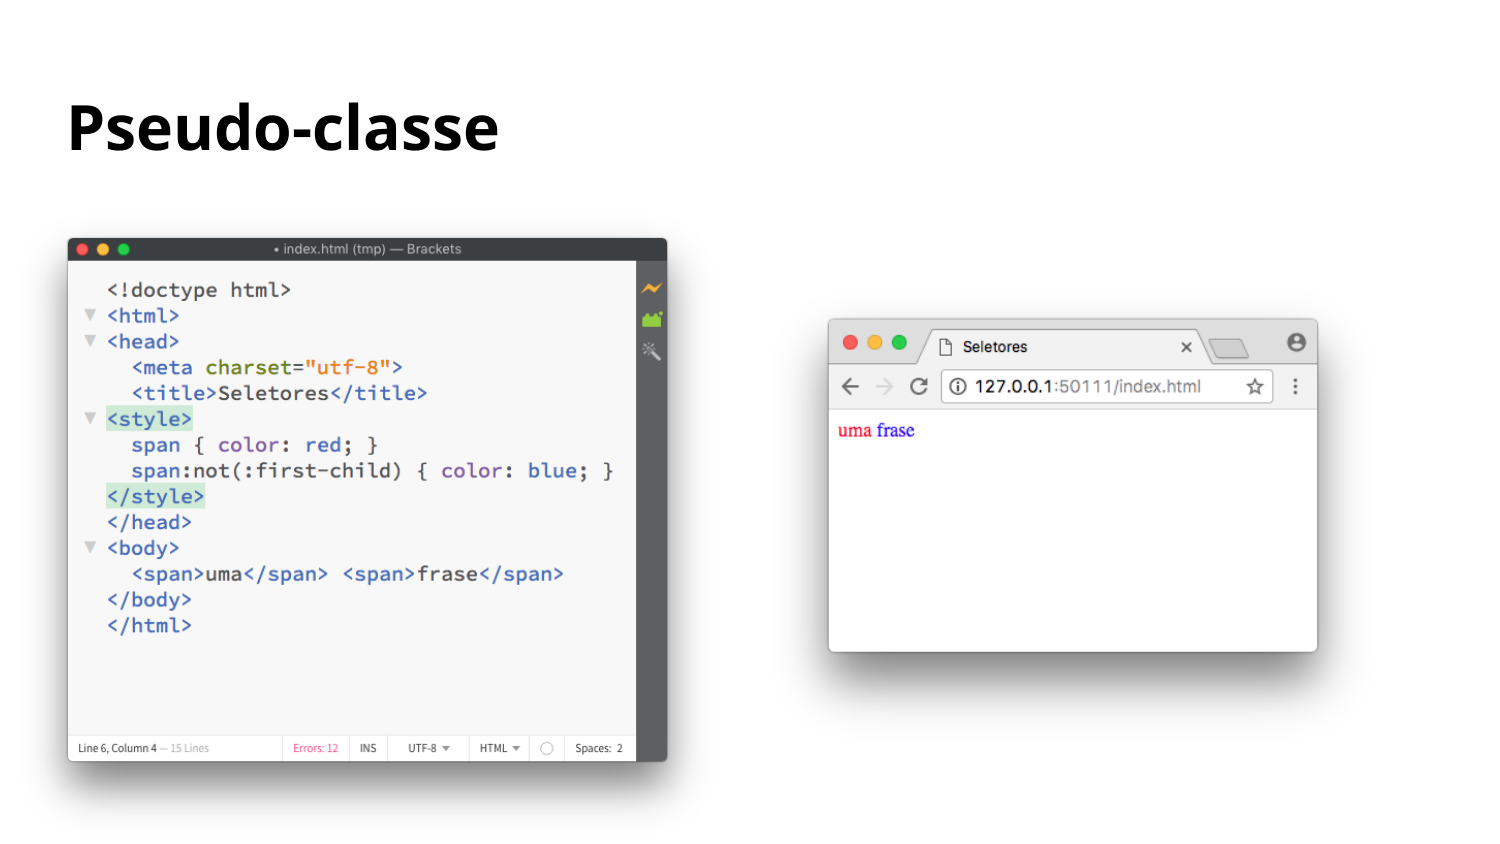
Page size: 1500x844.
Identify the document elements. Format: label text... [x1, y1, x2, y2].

picture [10, 204, 725, 844]
picture [760, 280, 1386, 750]
title Pseudo-classe [51, 72, 1449, 176]
